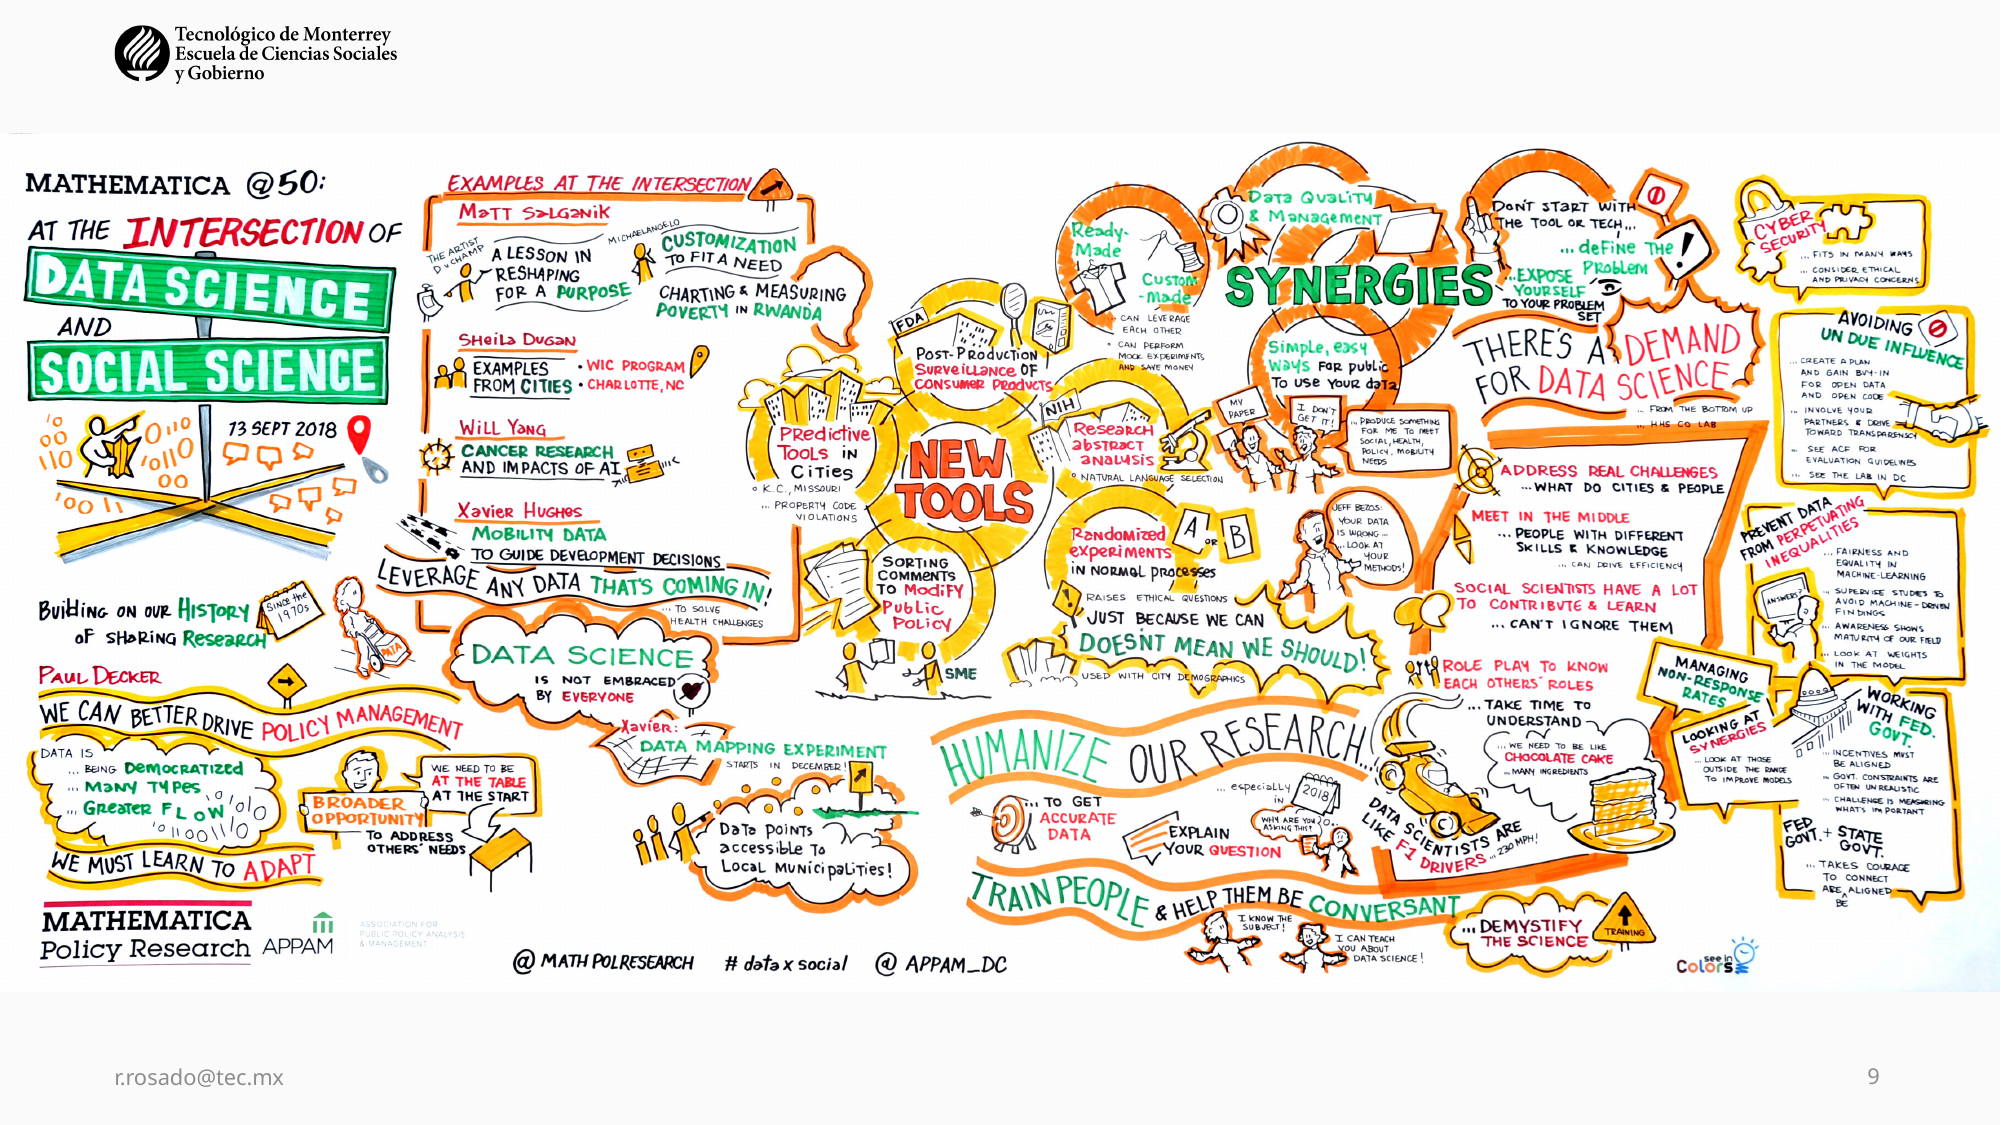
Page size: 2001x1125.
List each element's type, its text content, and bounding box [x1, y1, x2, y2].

slide_number 9 [1852, 1029, 1912, 1125]
picture [111, 24, 399, 84]
footer r.rosado@tec.mx [99, 1029, 1260, 1125]
picture [0, 132, 2000, 992]
